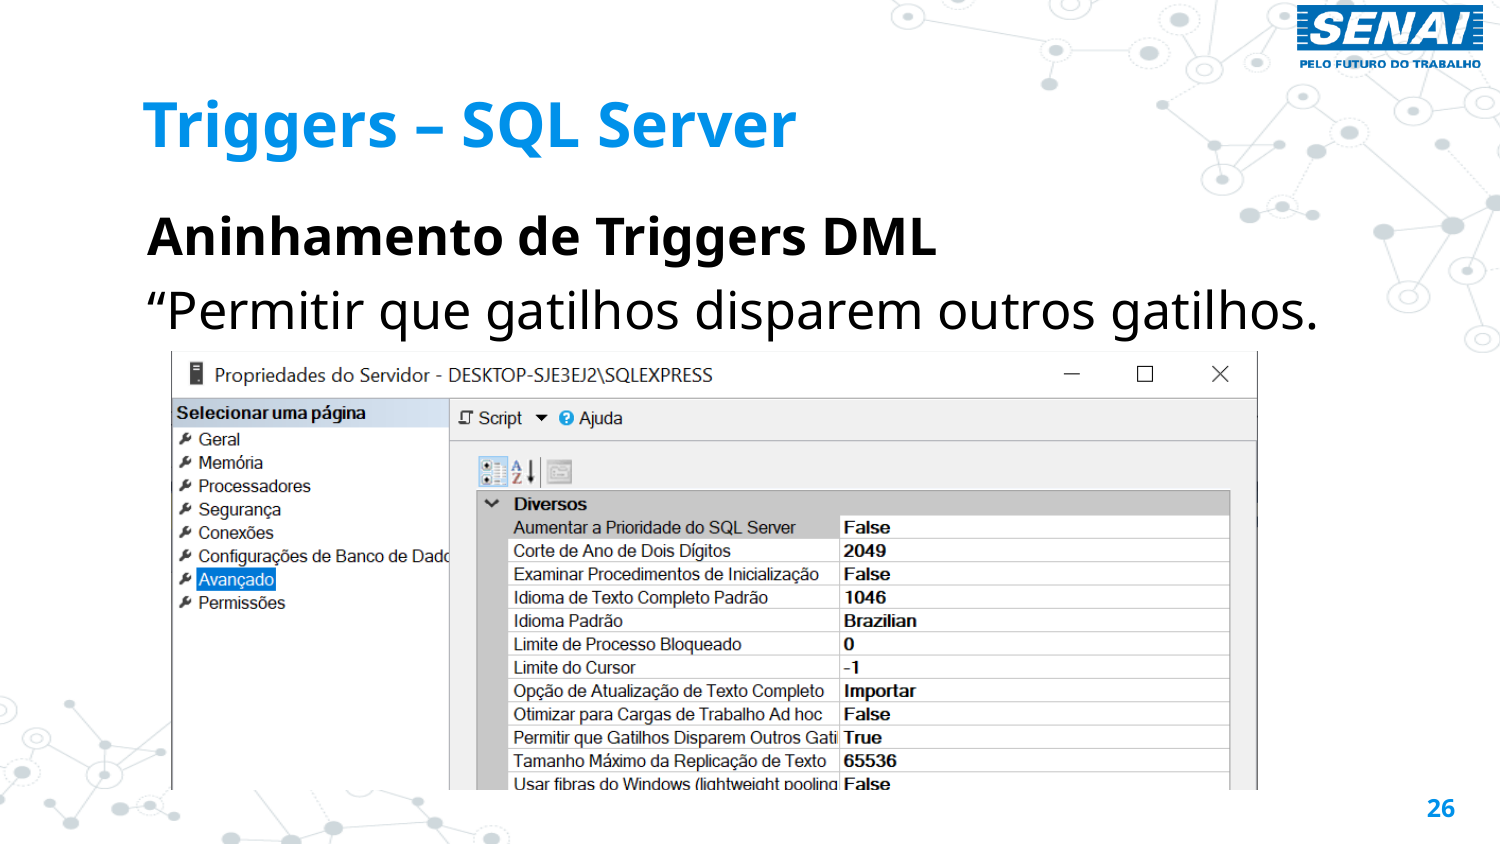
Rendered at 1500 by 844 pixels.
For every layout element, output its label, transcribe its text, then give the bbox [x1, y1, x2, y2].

list Aninhamento de Triggers DML “Permitir que gatilhos disparem outros gatilhos. [128, 190, 1372, 777]
slide_number 26 [1378, 779, 1469, 844]
title Triggers – SQL Server [128, 58, 1372, 174]
picture [0, 0, 1500, 844]
